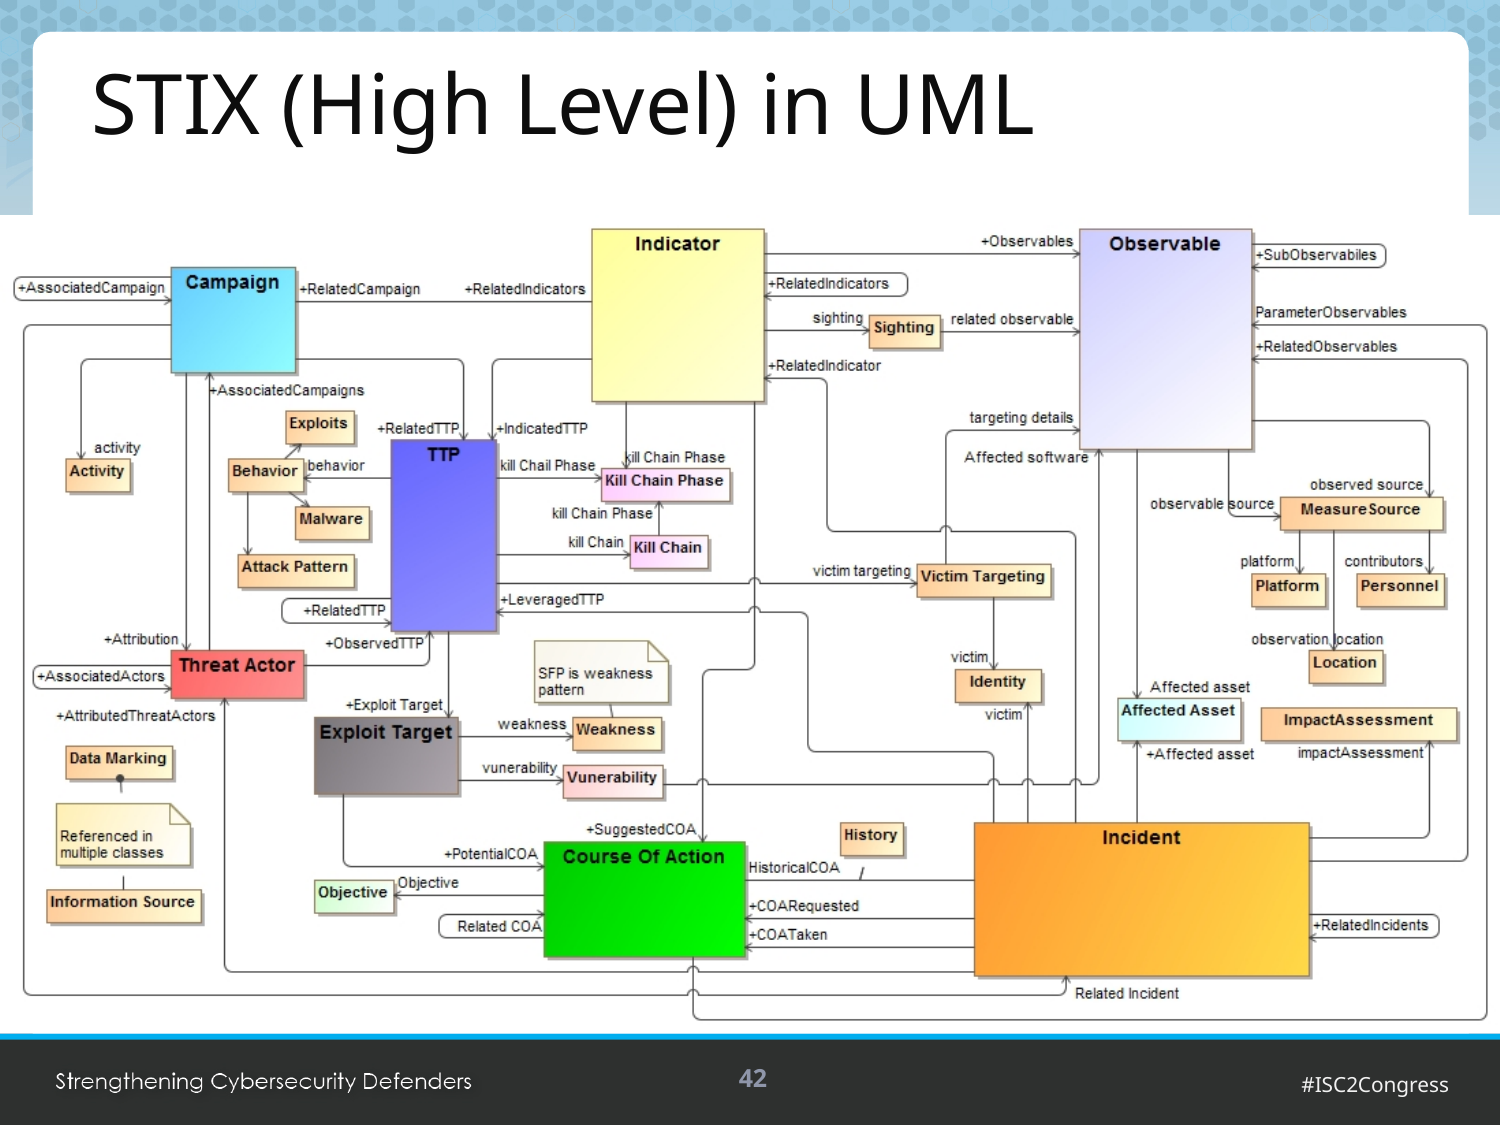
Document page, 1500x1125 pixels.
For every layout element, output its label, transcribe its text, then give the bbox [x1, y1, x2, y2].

title STIX (High Level) in UML [76, 23, 1392, 180]
picture [0, 1040, 1500, 1125]
picture [0, 0, 1500, 1033]
